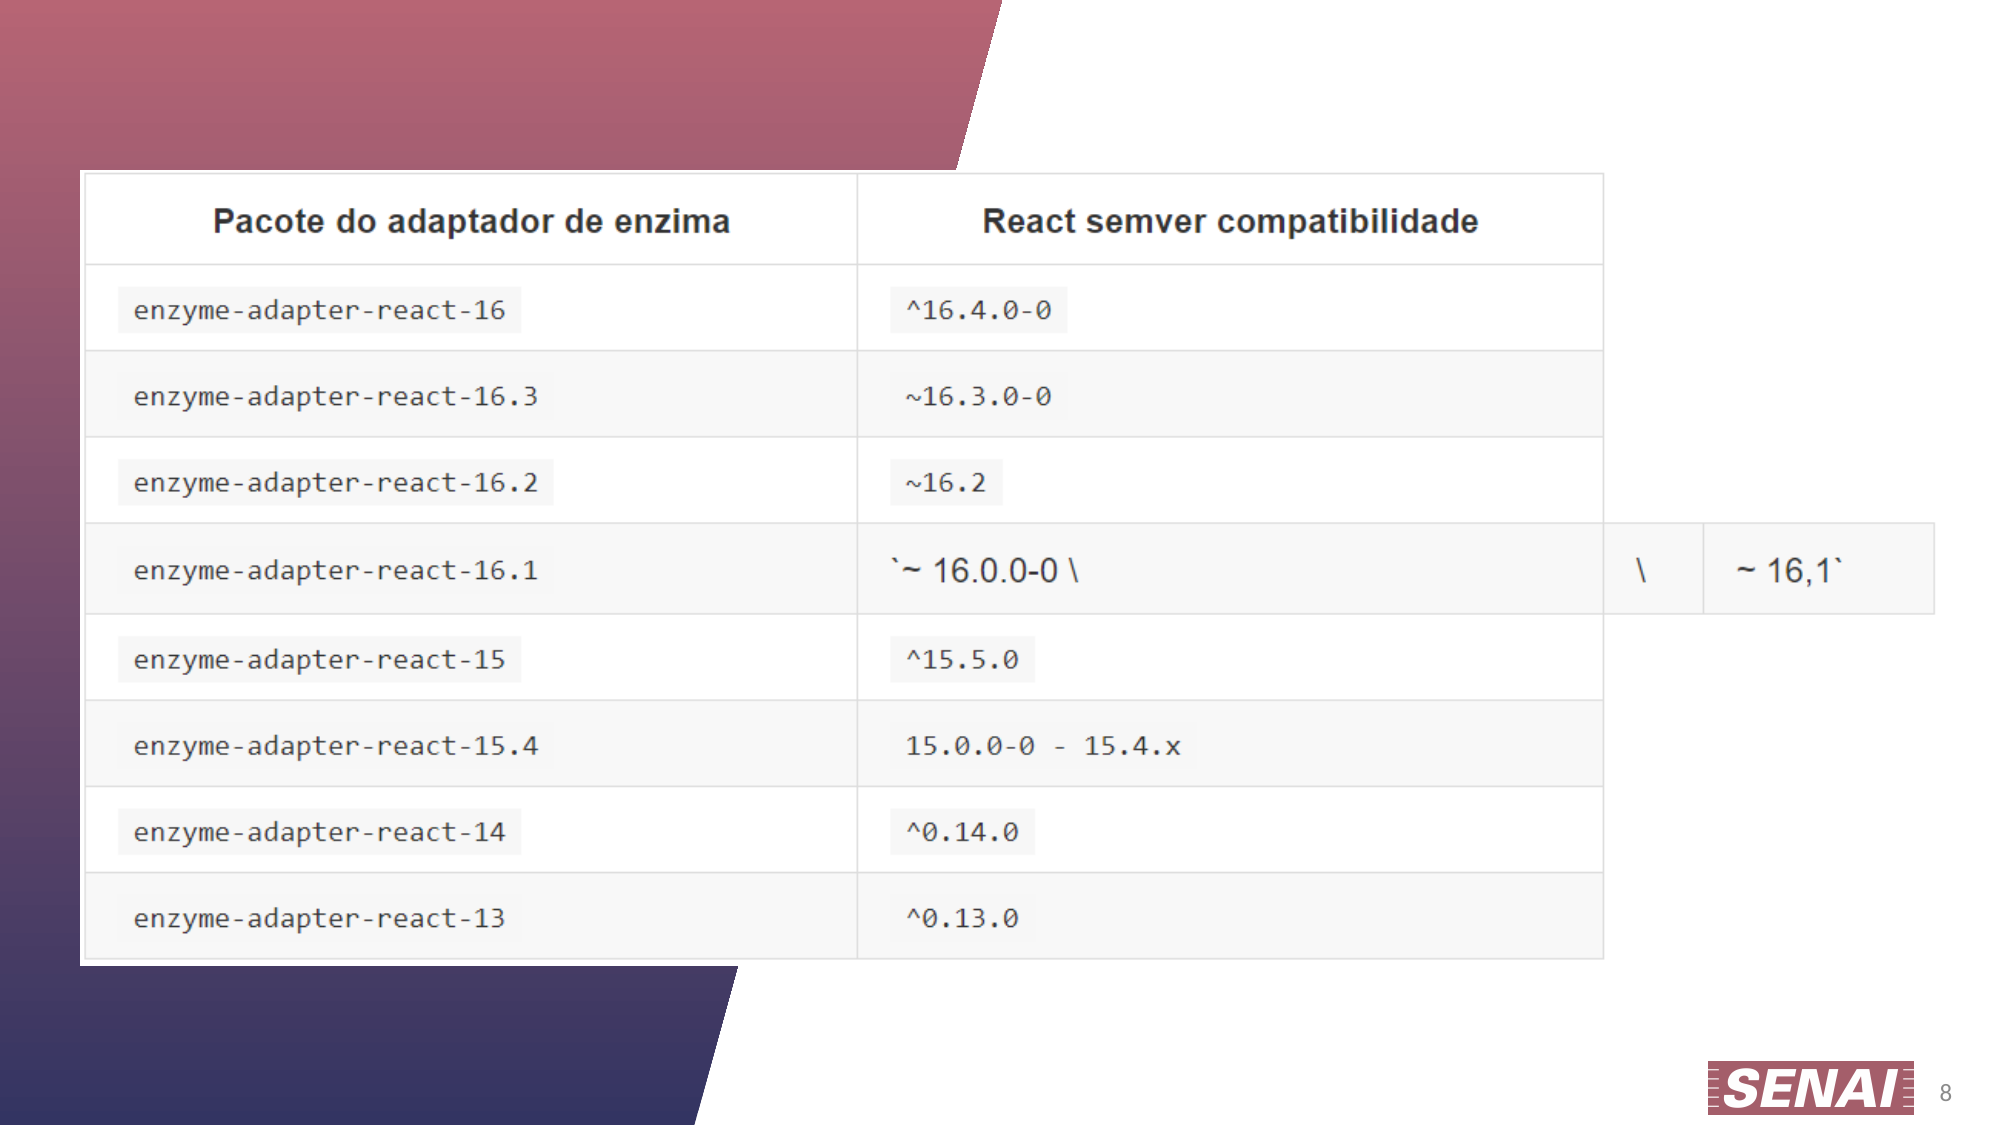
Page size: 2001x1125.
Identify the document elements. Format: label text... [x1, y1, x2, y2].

picture [1663, 1061, 1914, 1120]
slide_number 8 [1894, 1061, 1968, 1121]
picture [80, 170, 1946, 966]
